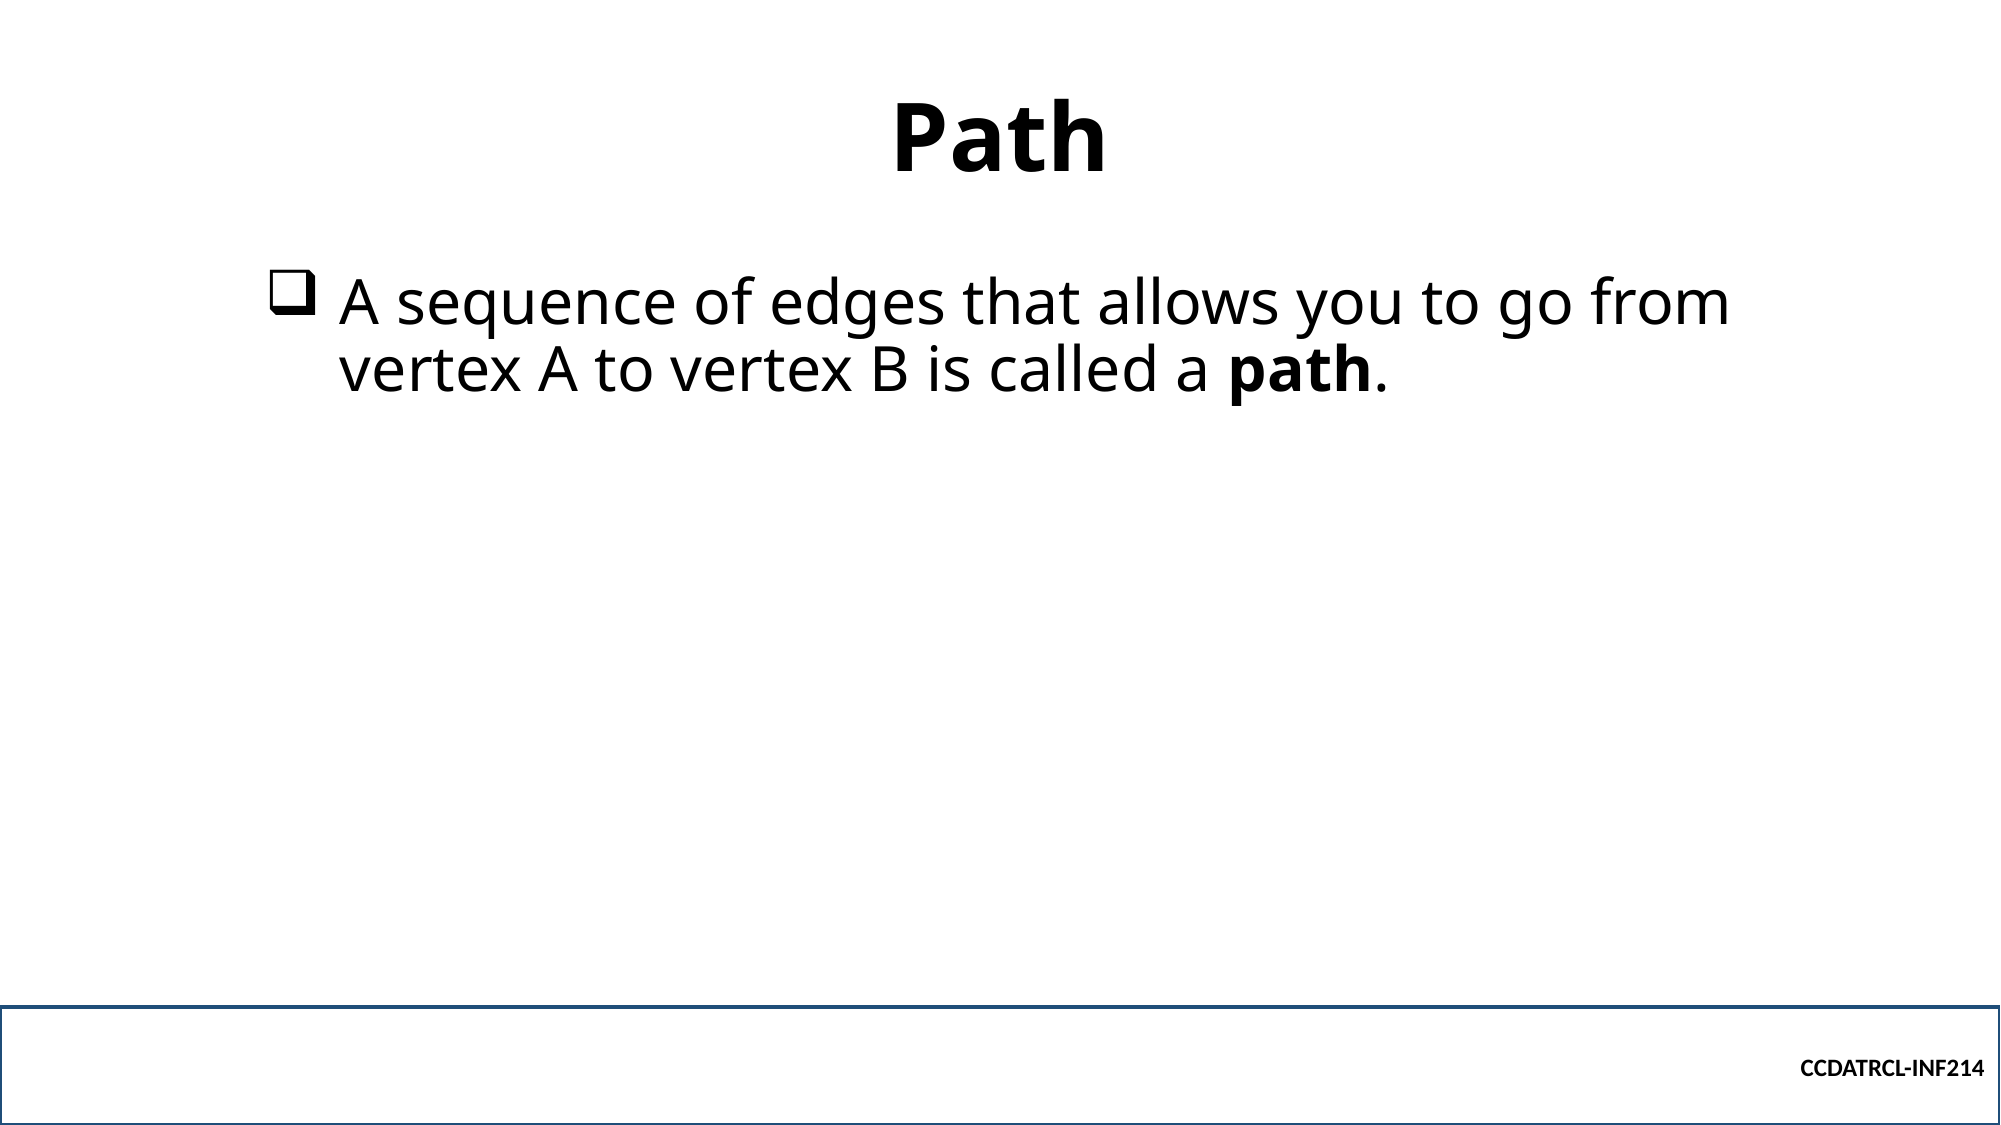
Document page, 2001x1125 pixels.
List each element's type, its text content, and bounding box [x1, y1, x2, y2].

text_box A sequence of edges that allows you to go from vertex A to vertex B is called a path. [249, 248, 1750, 953]
title Path [249, 81, 1750, 200]
footer CCDATRCL-INF214 [0, 1007, 2000, 1125]
